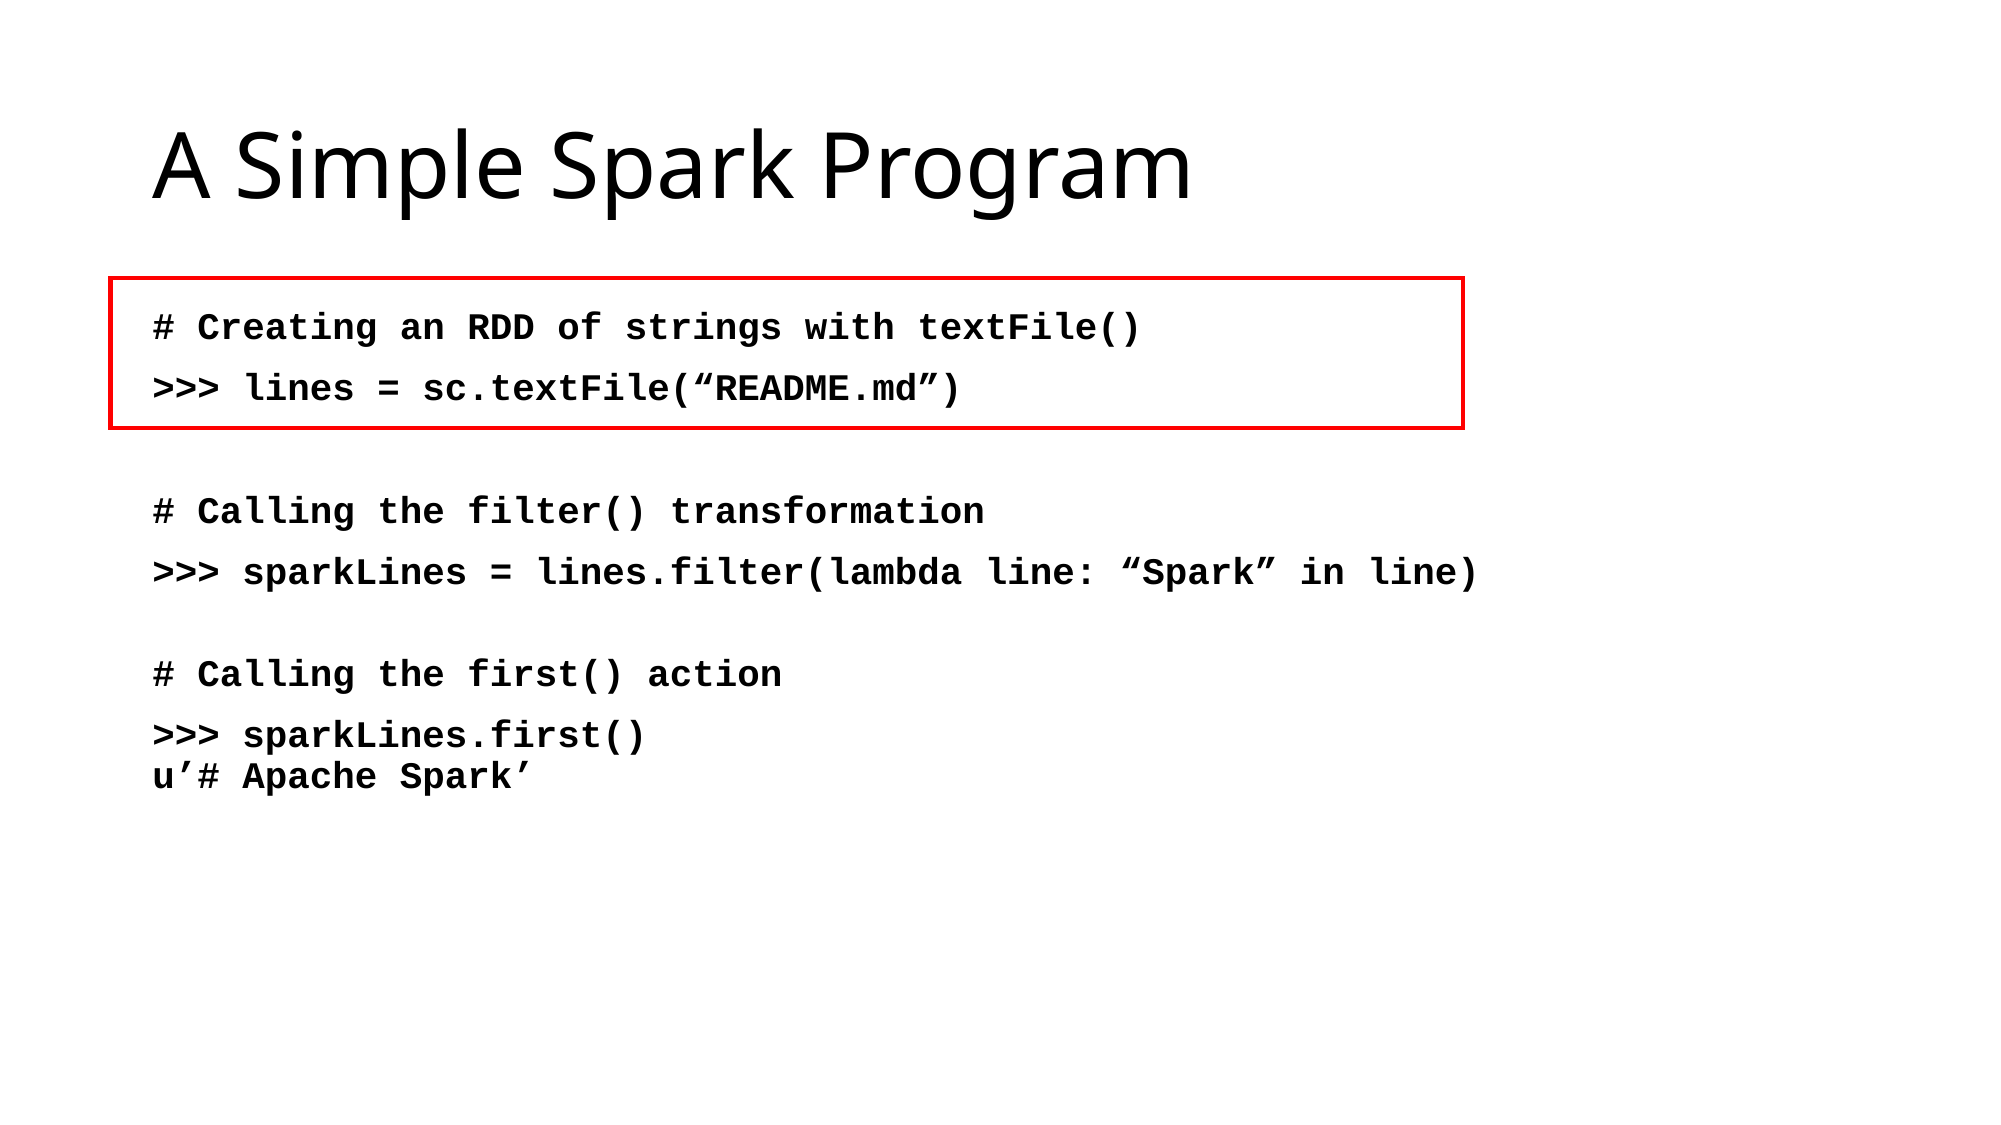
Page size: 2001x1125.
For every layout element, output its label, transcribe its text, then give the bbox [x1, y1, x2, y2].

text_box [109, 277, 1464, 429]
list # Creating an RDD of strings with textFile() >>> lines = sc.textFile(“README.md”) # Calling the filter() transformation >>> sparkLines = lines.filter(lambda line: “Spark” in line) # Calling the first() action >>> sparkLines.first() u’# Apache Spark’ [137, 299, 1863, 1014]
title A Simple Spark Program [137, 59, 1863, 278]
